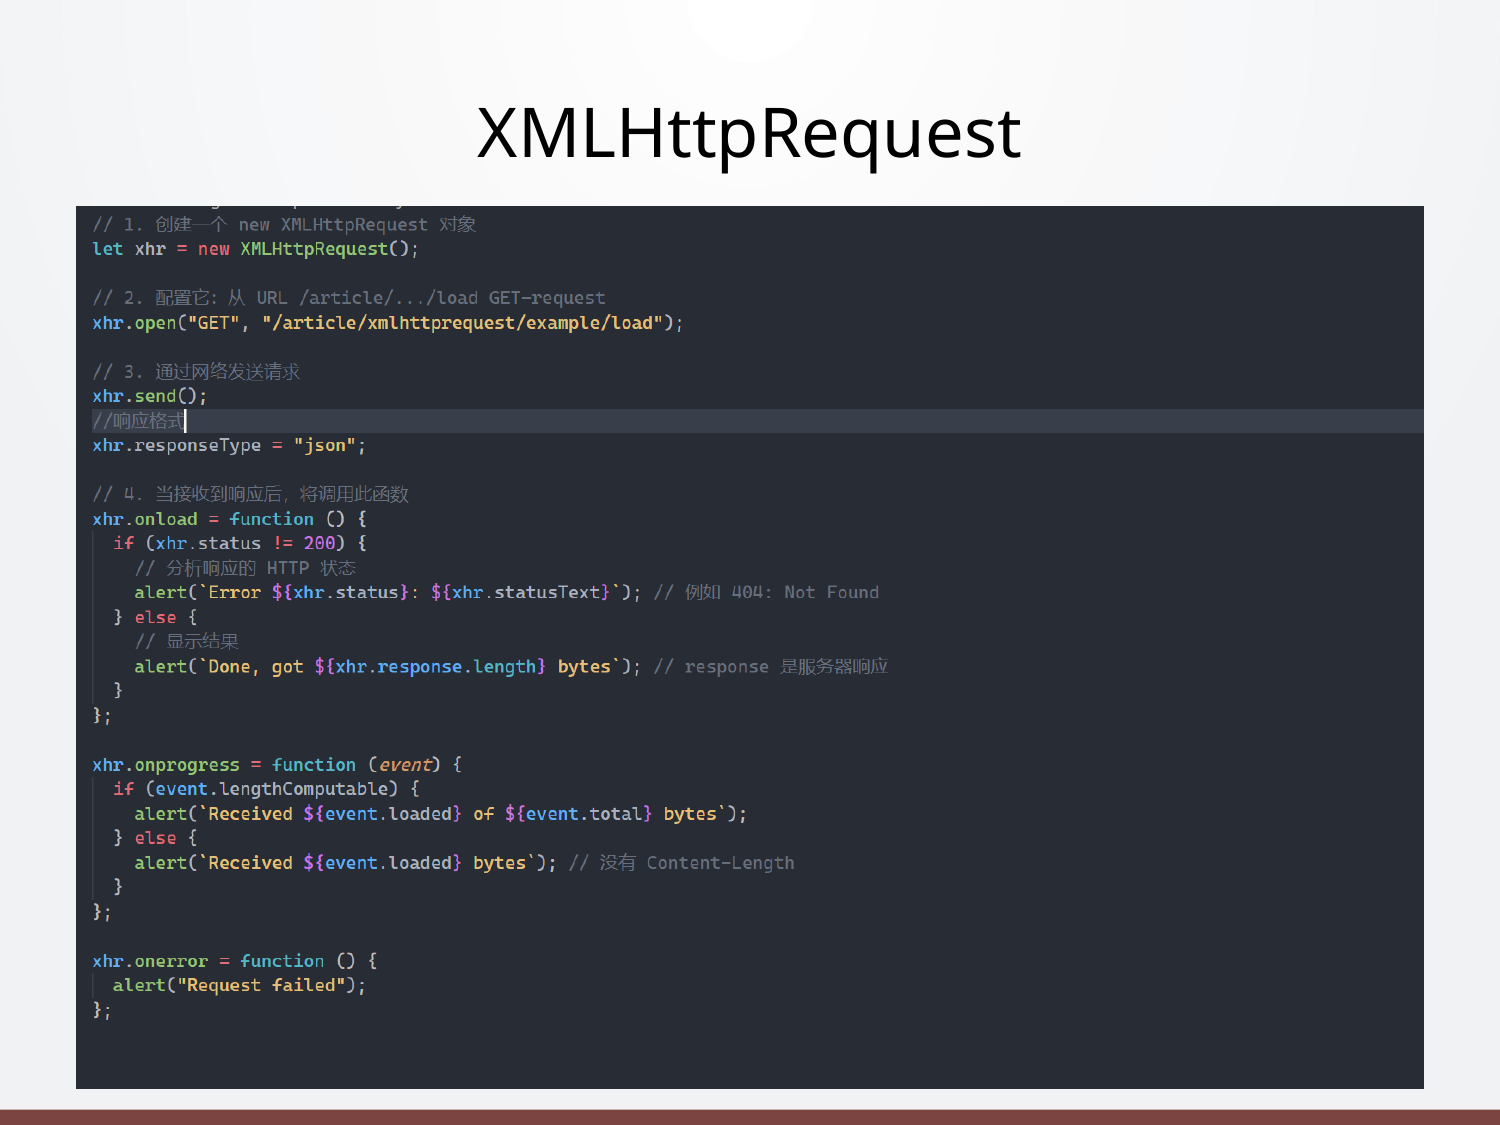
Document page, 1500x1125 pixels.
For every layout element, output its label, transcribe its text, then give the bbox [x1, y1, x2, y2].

title XMLHttpRequest [76, 66, 1424, 205]
picture [76, 206, 1424, 1089]
